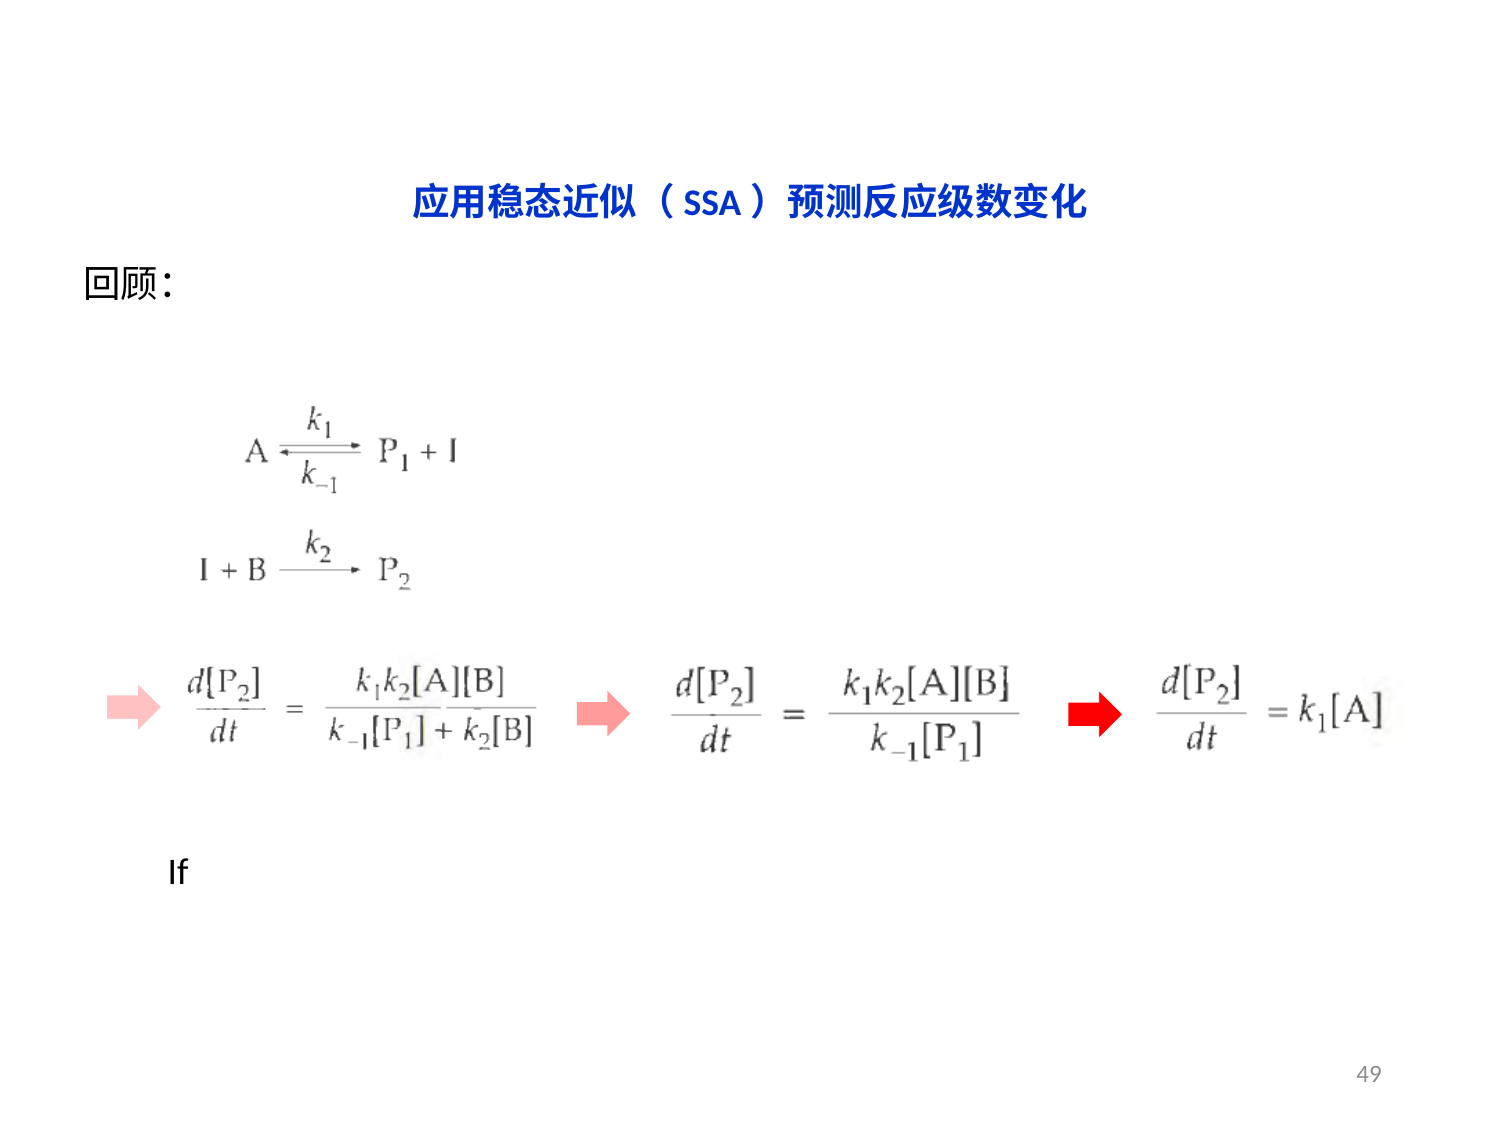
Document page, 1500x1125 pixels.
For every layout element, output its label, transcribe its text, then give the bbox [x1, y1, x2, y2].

slide_number 49 [1059, 1042, 1397, 1103]
picture [1150, 654, 1405, 760]
picture [175, 646, 1041, 776]
text_box 回顾： [68, 252, 243, 313]
text_box [1066, 686, 1126, 743]
text_box 应用稳态近似（SSA）预测反应级数变化 [195, 170, 1305, 231]
picture [175, 398, 493, 607]
text_box [105, 678, 164, 736]
